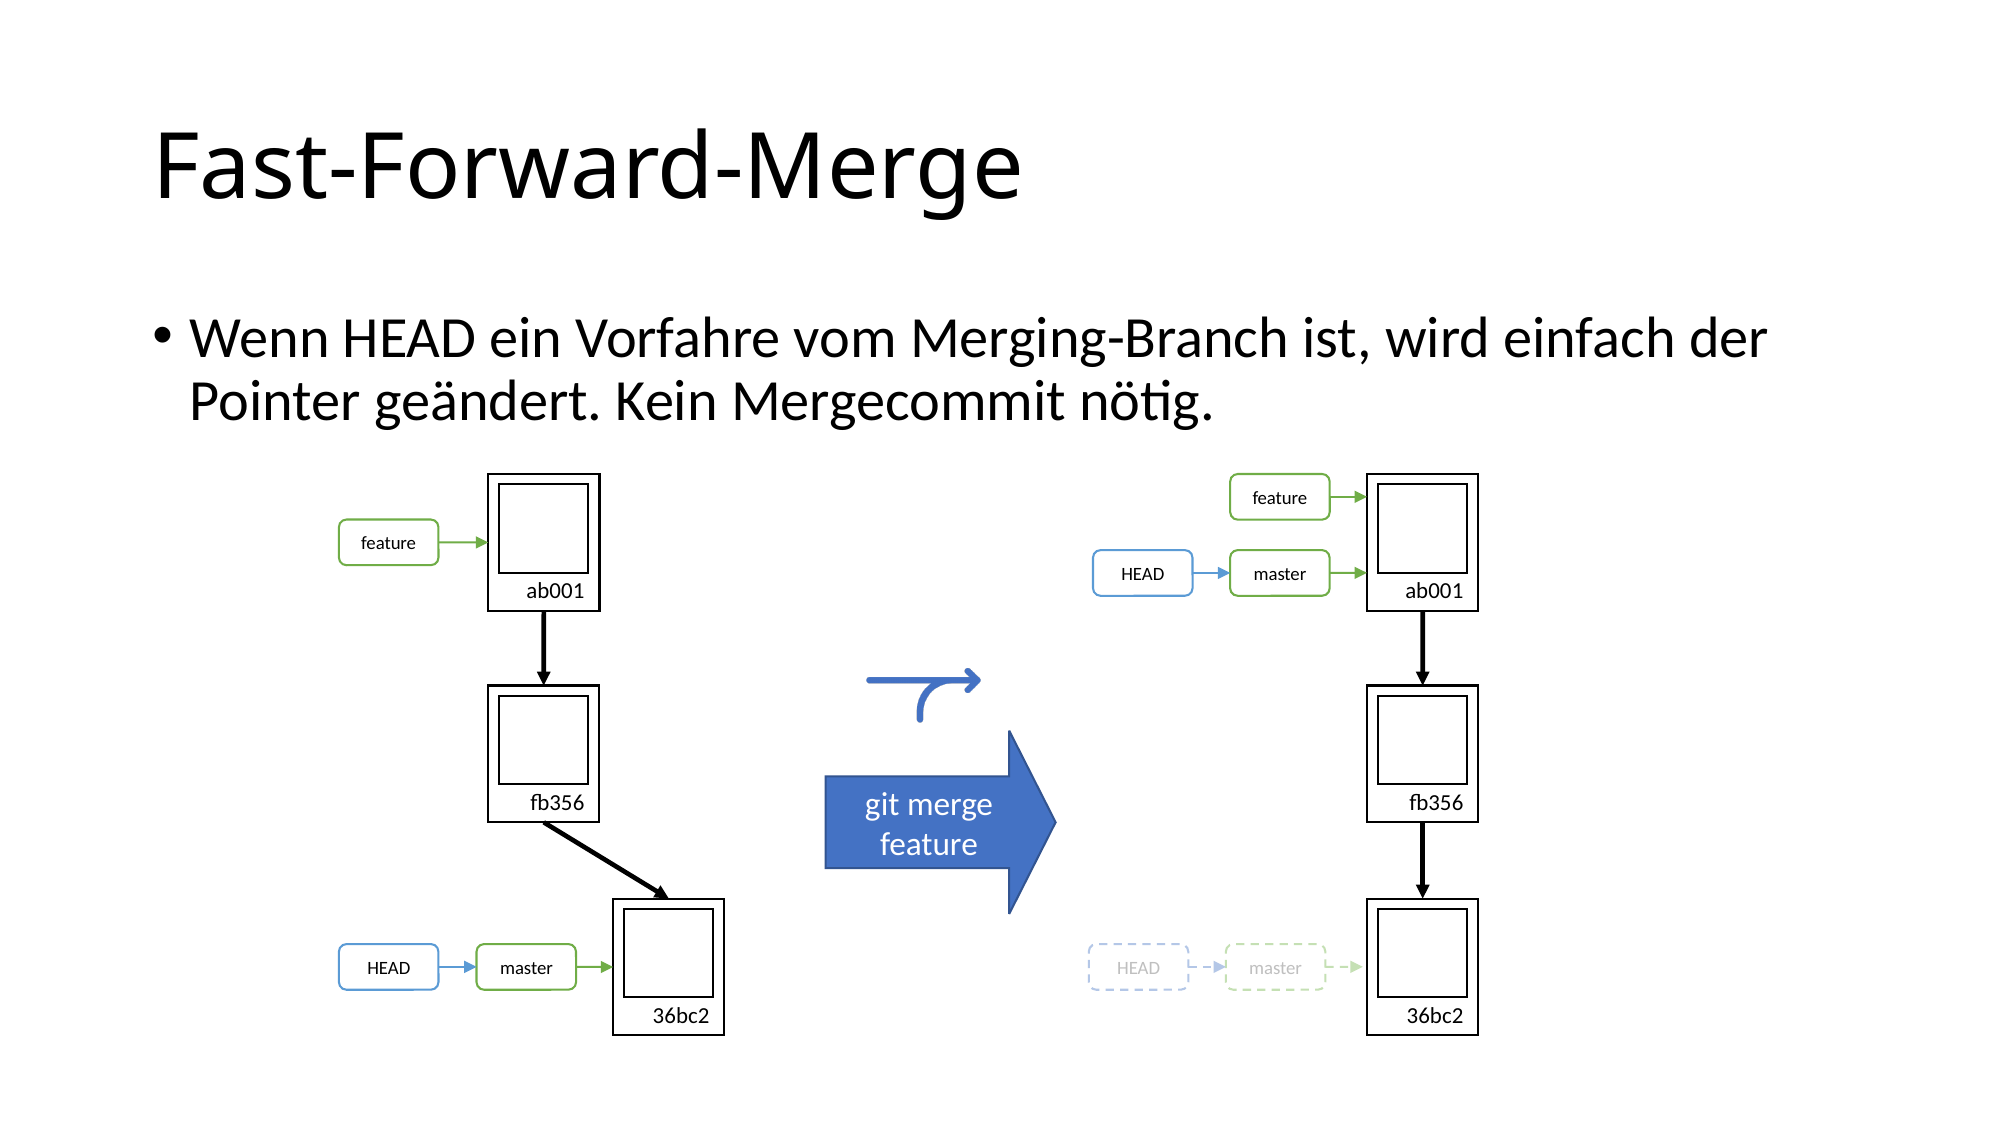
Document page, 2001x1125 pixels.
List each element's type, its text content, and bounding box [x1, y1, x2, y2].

title Fast-Forward-Merge [137, 59, 1863, 278]
text_box git merge feature [824, 730, 1057, 915]
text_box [338, 473, 725, 1036]
text_box HEAD [1087, 944, 1092, 990]
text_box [1092, 473, 1479, 1036]
list Wenn HEAD ein Vorfahre vom Merging-Branch ist, wird einfach der Pointer geändert. Kein Mergecommit nötig. [137, 299, 1863, 1014]
picture [847, 619, 998, 770]
